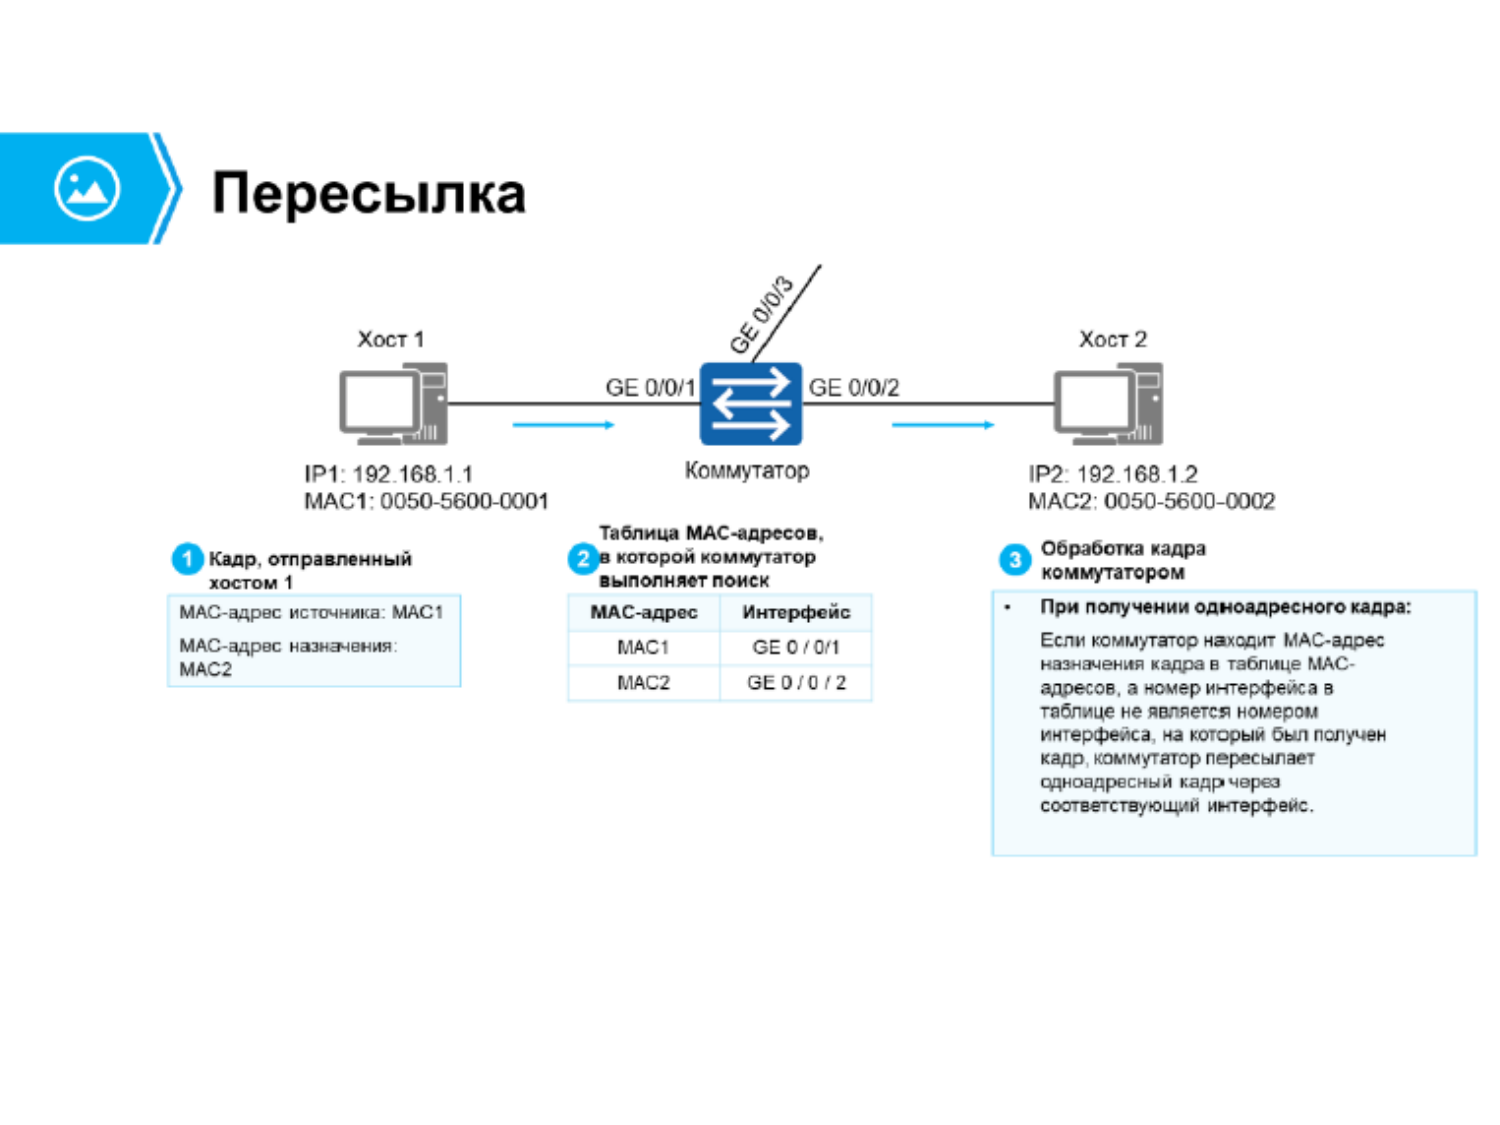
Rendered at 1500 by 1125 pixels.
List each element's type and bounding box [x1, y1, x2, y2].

list [0, 125, 1500, 871]
